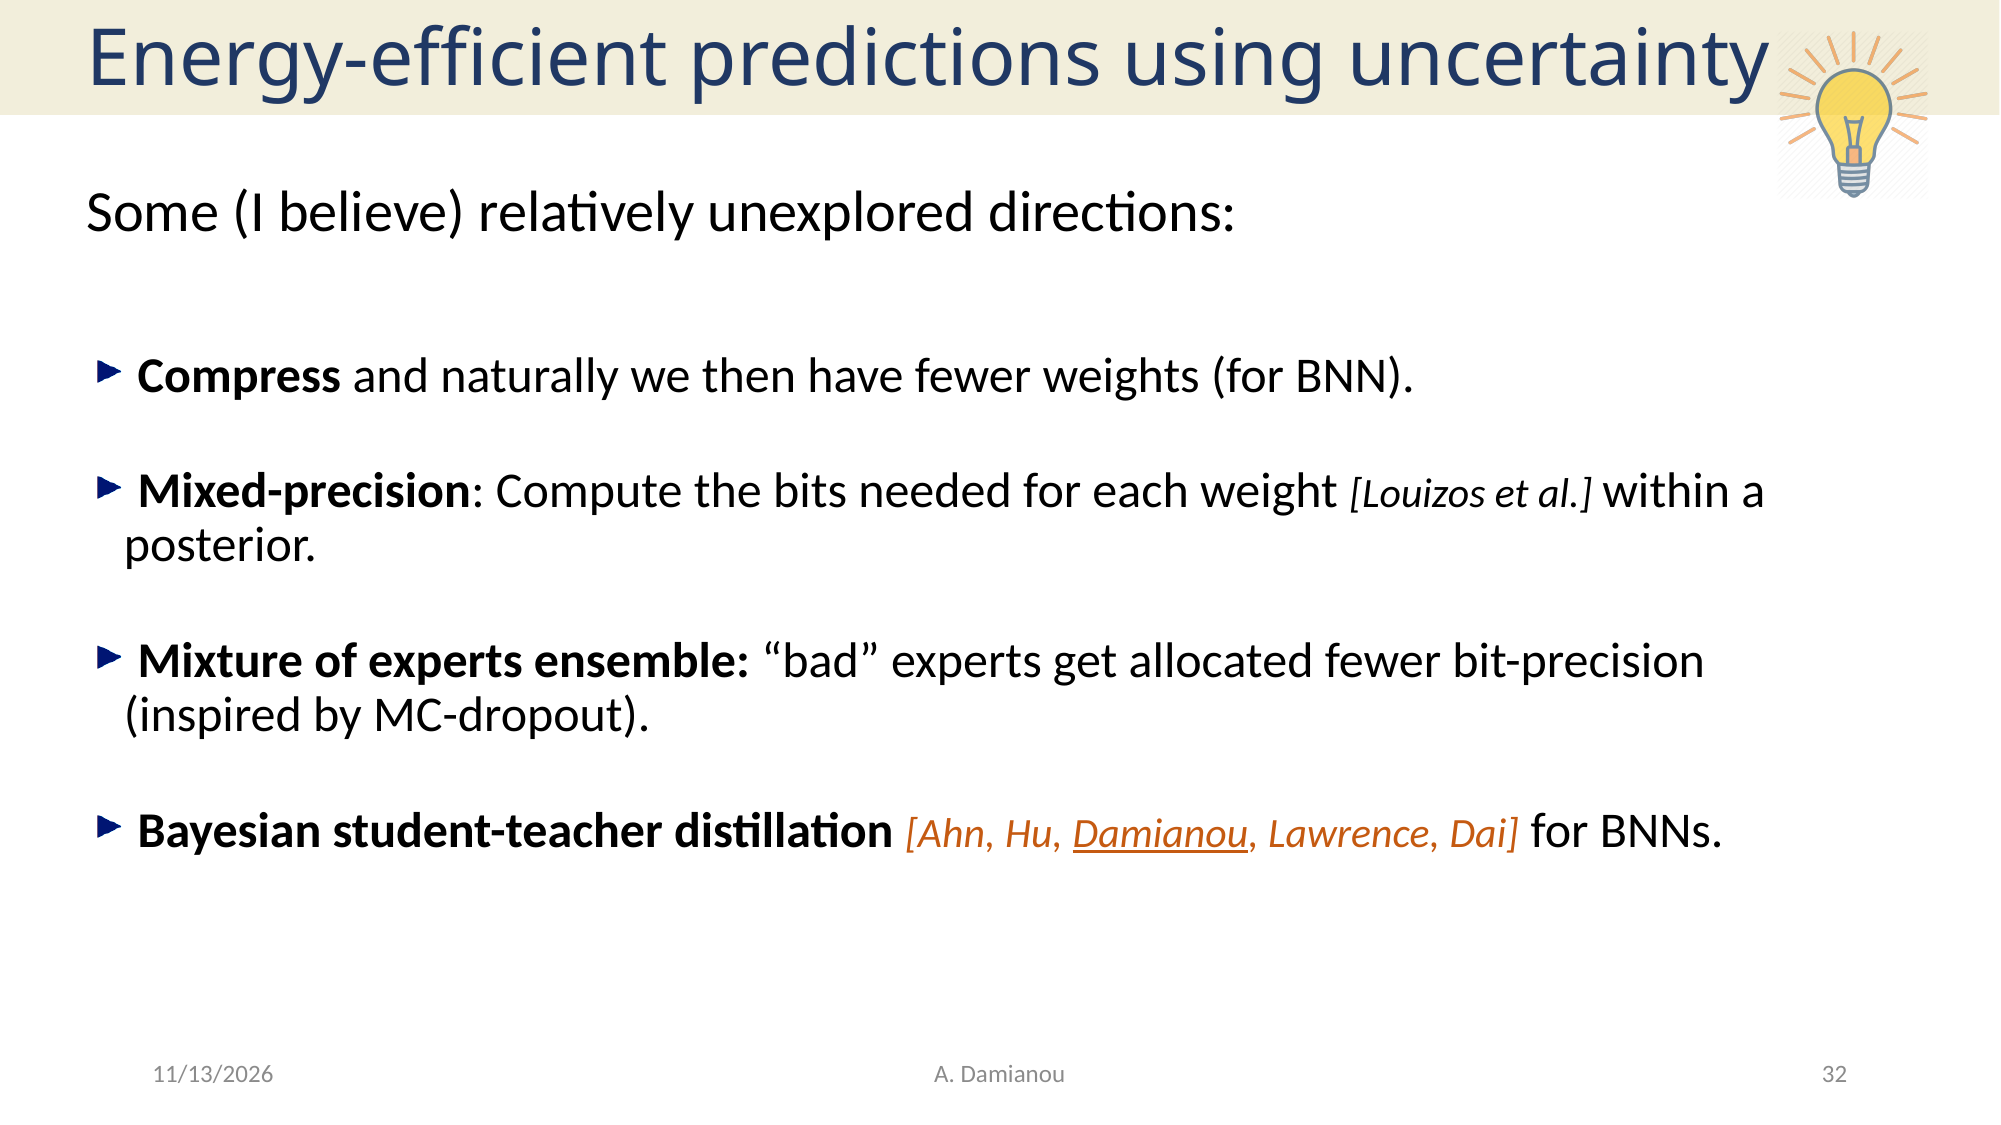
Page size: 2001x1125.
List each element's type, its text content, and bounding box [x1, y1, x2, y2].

footer A. Damianou [662, 1042, 1338, 1103]
slide_number 32 [1412, 1042, 1863, 1103]
picture [0, 0, 2000, 200]
picture [86, 471, 127, 507]
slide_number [137, 1042, 588, 1103]
picture [86, 640, 127, 677]
list Some (I believe) relatively unexplored directions: Compress and naturally we then have fewer weights (for BNN). Mixed-precision: Compute the bits needed for each weight [Louizos et al.] within a posterior. Mixture of experts ensemble: “bad” experts get allocated fewer bit-precision (inspired by MC-dropout). Bayesian student-teacher distillation [Ahn, Hu, Damianou, Lawrence, Dai] for BNNs. [71, 173, 1863, 996]
picture [86, 355, 127, 391]
title Energy-efficient predictions using uncertainty [71, 5, 1797, 115]
picture [86, 810, 127, 846]
